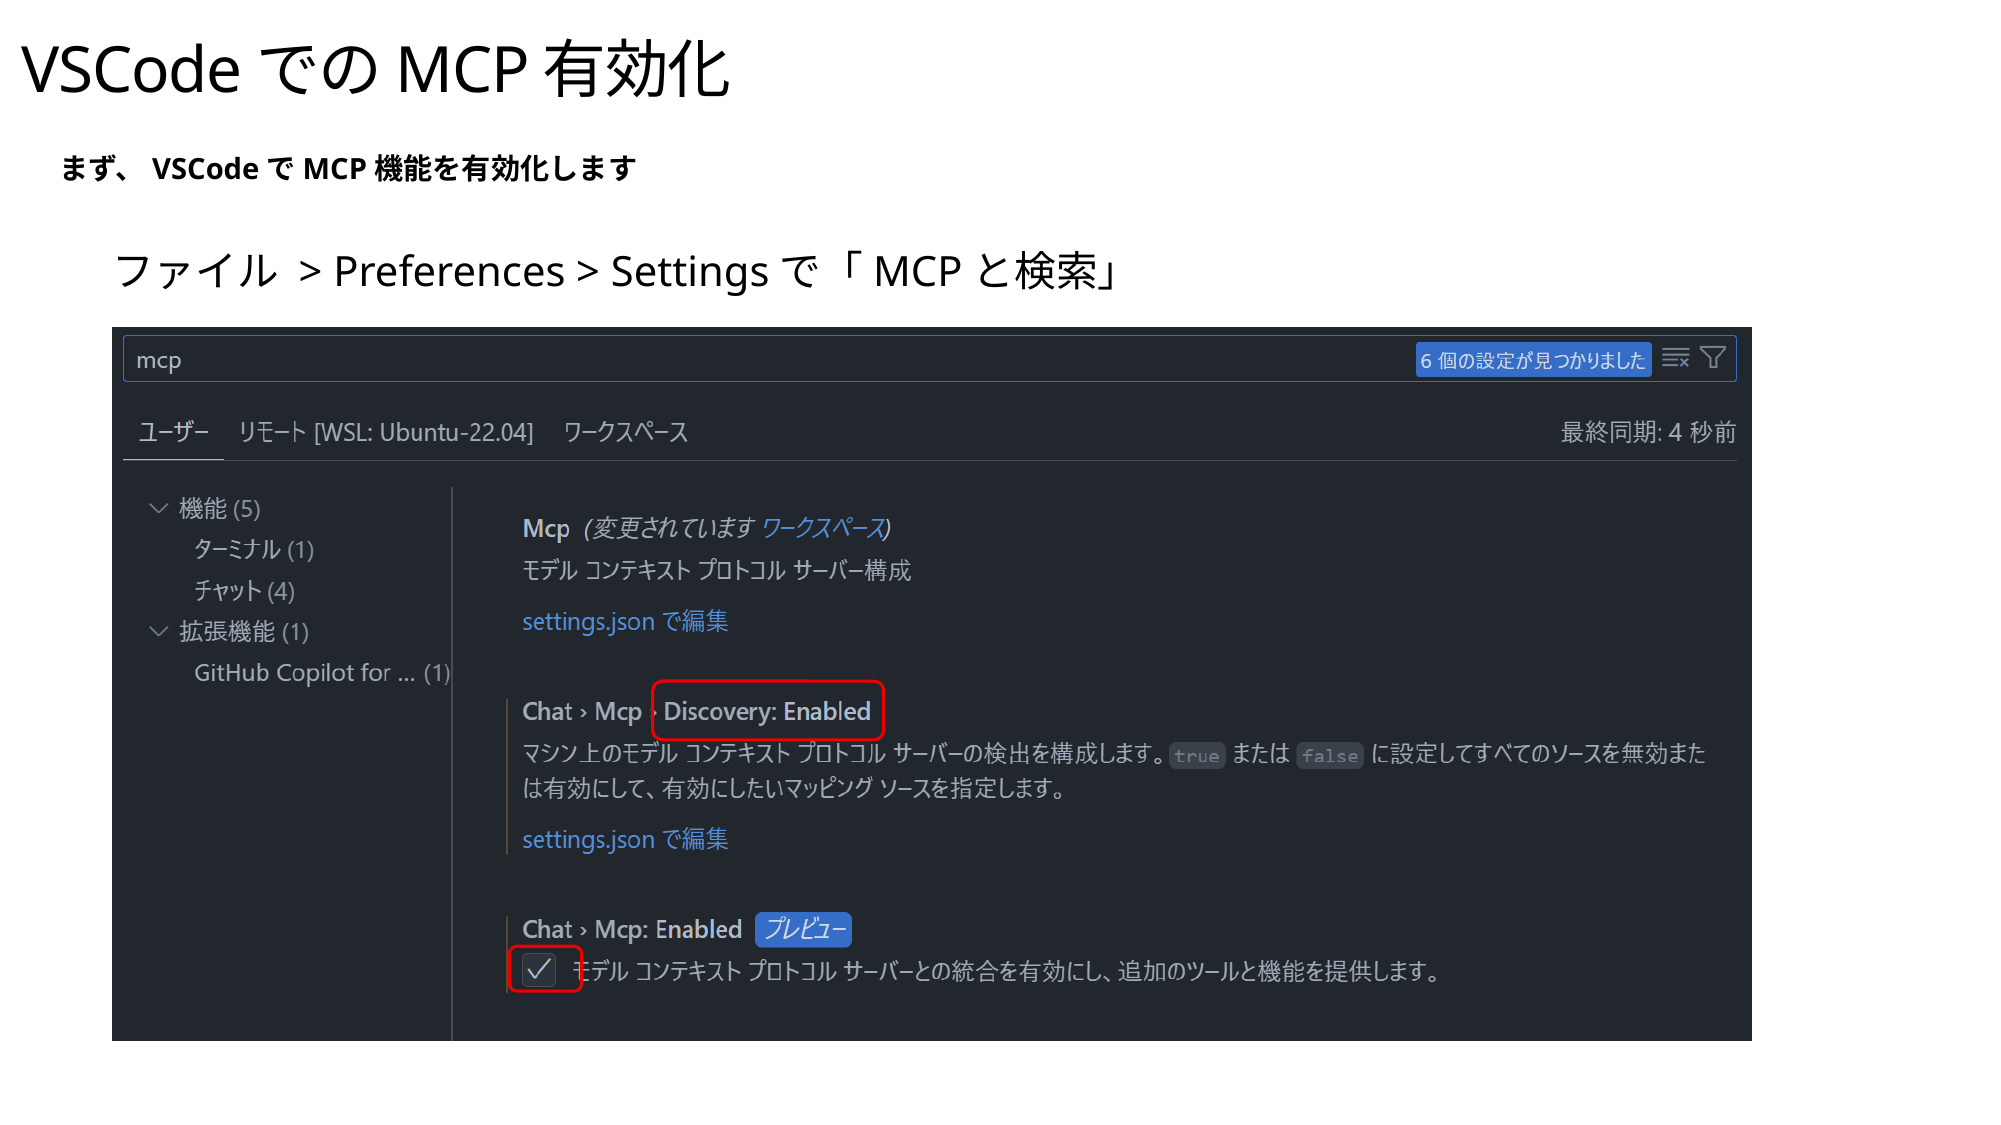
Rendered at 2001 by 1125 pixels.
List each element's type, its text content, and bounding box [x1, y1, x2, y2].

picture [111, 327, 1753, 1041]
text_box ファイル > Preferences > Settingsで「MCPと検索」 [112, 245, 1730, 296]
list まず、VSCodeでMCP機能を有効化します [35, 116, 1934, 220]
title VSCodeでのMCP有効化 [21, 28, 1747, 106]
